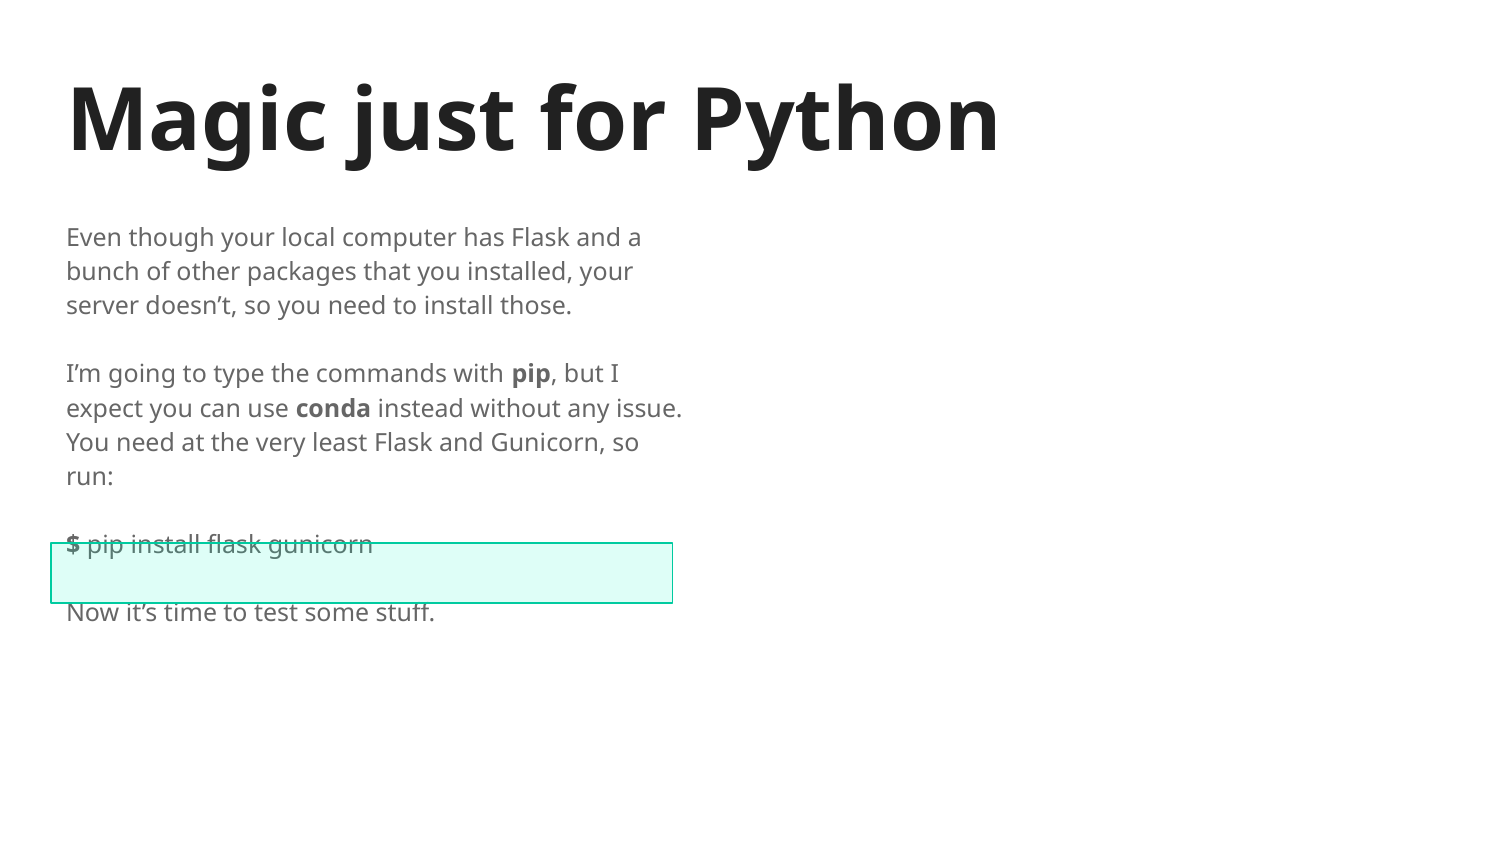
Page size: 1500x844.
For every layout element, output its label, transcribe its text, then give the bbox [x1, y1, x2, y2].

list Even though your local computer has Flask and a bunch of other packages that you installed, your server doesn’t, so you need to install those. I’m going to type the commands with pip, but I expect you can use conda instead without any issue. You need at the very least Flask and Gunicorn, so run: $ pip install flask gunicorn Now it’s time to test some stuff. [51, 201, 708, 750]
text_box [51, 543, 673, 603]
title Magic just for Python [51, 48, 1449, 180]
